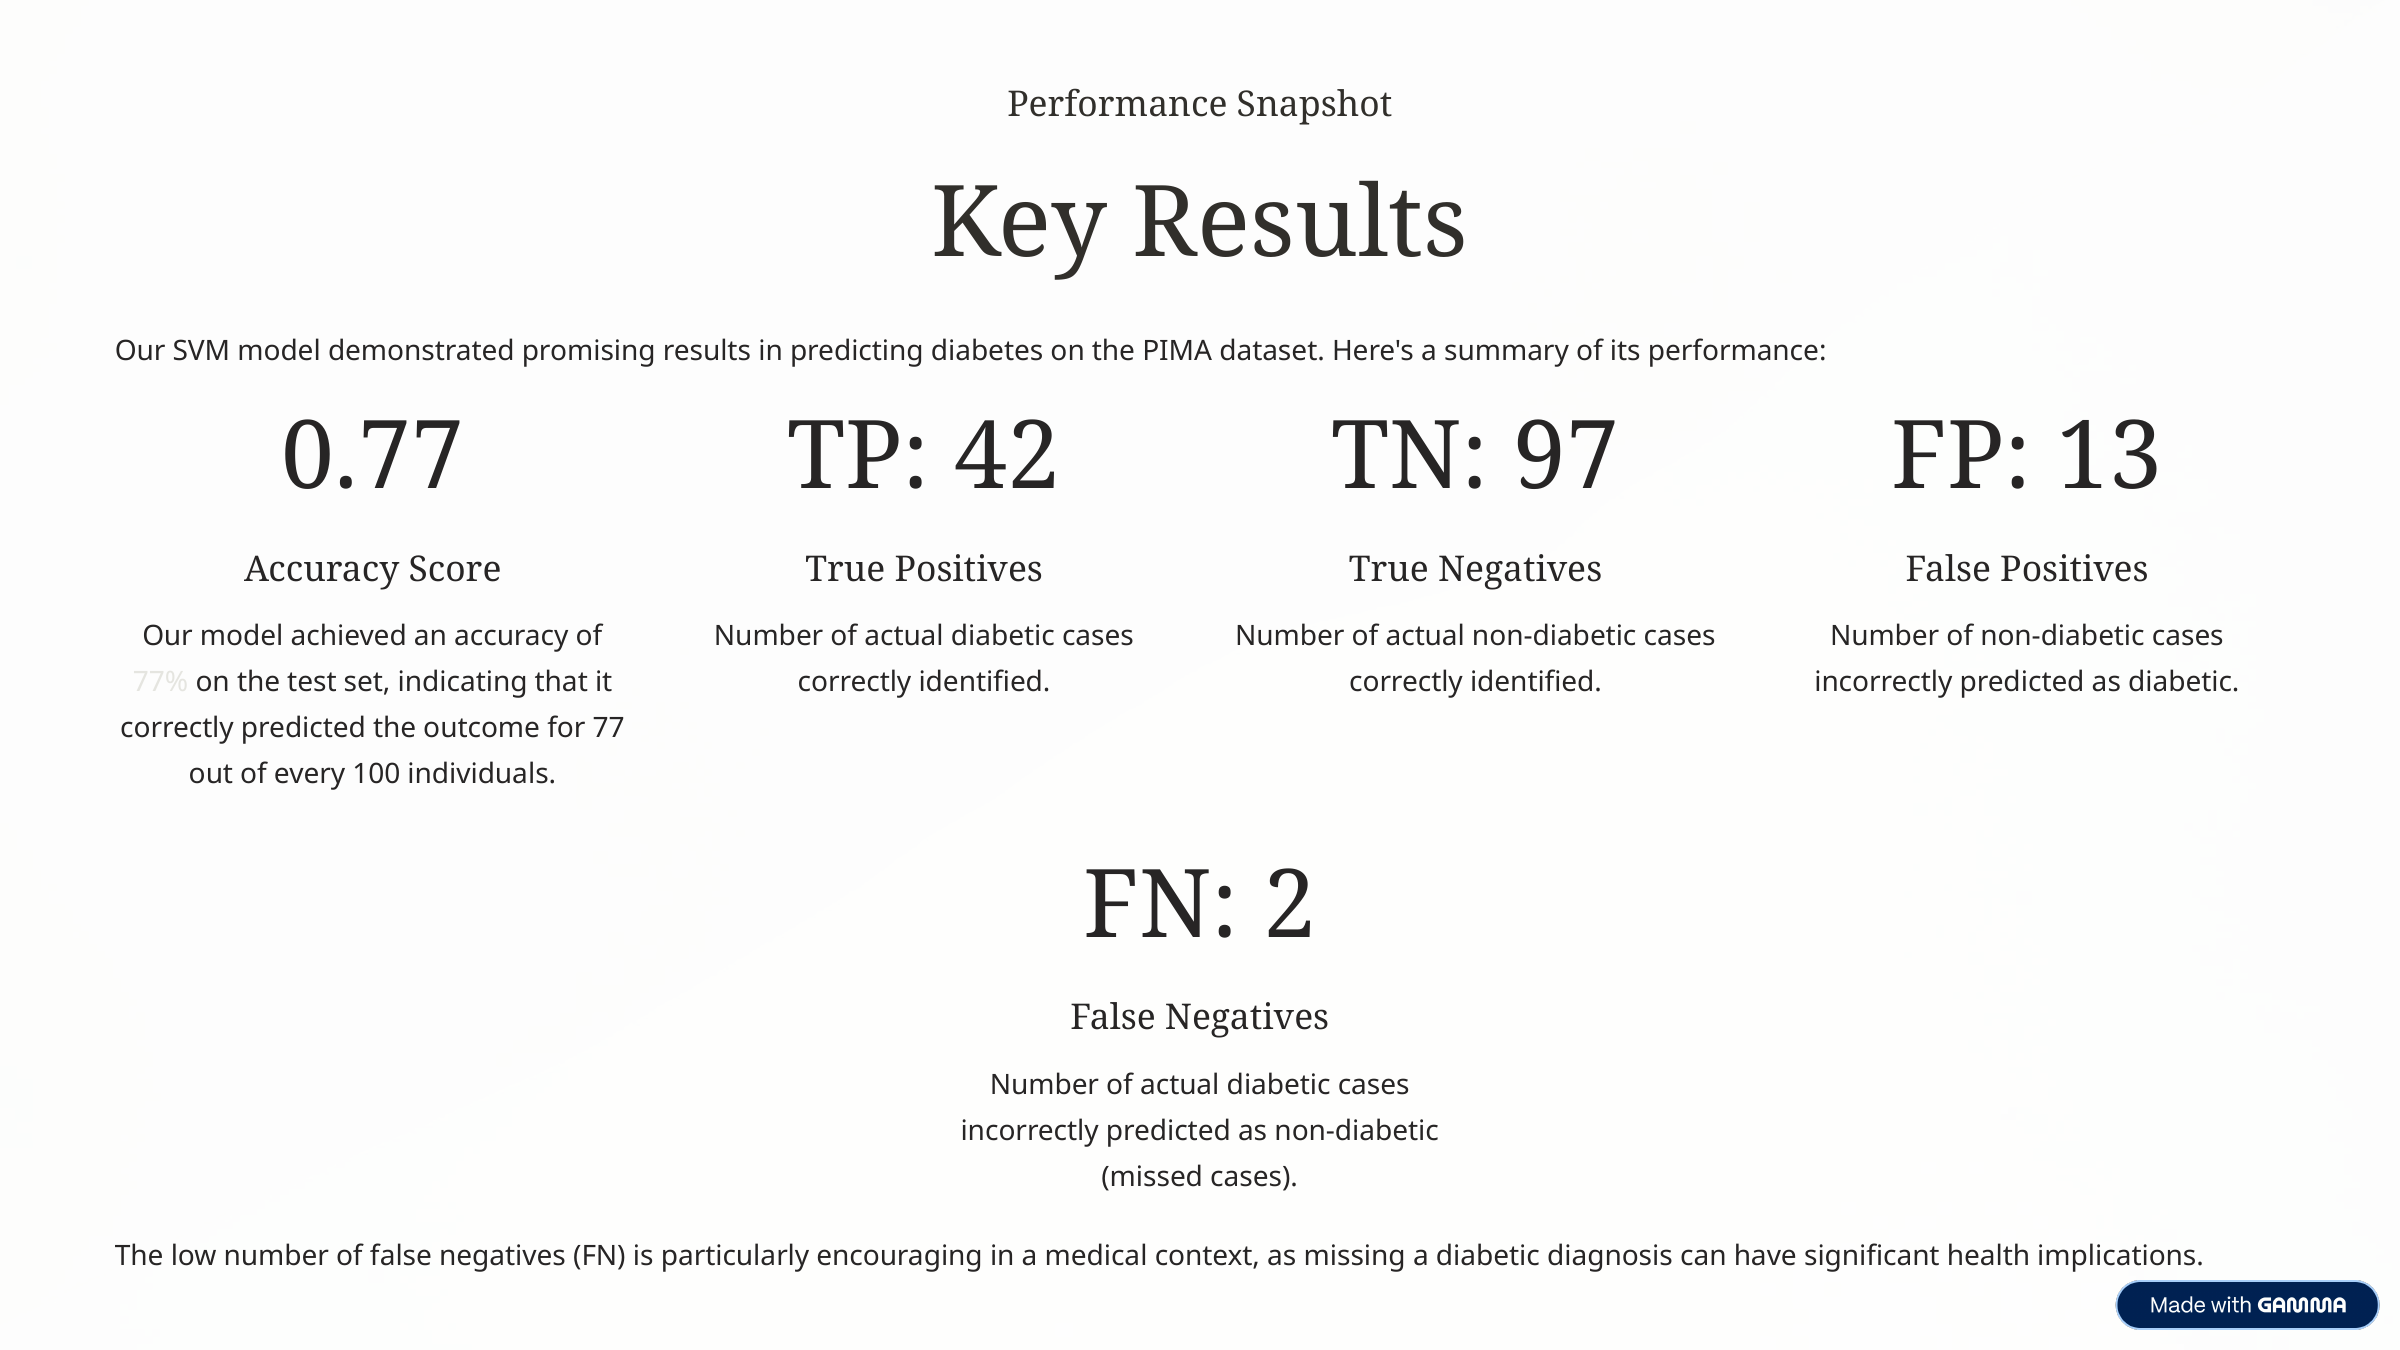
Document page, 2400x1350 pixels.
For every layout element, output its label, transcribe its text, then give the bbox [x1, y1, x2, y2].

text_box Number of non-diabetic cases incorrectly predicted as diabetic. [1769, 605, 2285, 698]
text_box Our model achieved an accuracy of 77% on the test set, indicating that it correctly predicted the outcome for 77 out of every 100 individuals. [114, 605, 631, 790]
text_box TN: 97 [1217, 412, 1734, 508]
text_box Key Results [703, 152, 1697, 277]
text_box TP: 42 [666, 412, 1182, 508]
picture [2106, 1271, 2389, 1339]
text_box Number of actual non-diabetic cases correctly identified. [1217, 605, 1734, 698]
text_box Performance Snapshot [1019, 79, 1381, 124]
text_box Number of actual diabetic cases incorrectly predicted as non-diabetic (missed cases). [942, 1054, 1458, 1193]
text_box False Positives [1847, 543, 2207, 589]
text_box True Positives [744, 543, 1104, 589]
text_box 0.77 [114, 412, 631, 508]
text_box FN: 2 [942, 861, 1458, 957]
text_box FP: 13 [1769, 412, 2285, 508]
text_box Accuracy Score [193, 543, 553, 589]
text_box Number of actual diabetic cases correctly identified. [666, 605, 1182, 698]
text_box True Negatives [1295, 543, 1656, 589]
text_box False Negatives [1020, 992, 1380, 1038]
text_box Our SVM model demonstrated promising results in predicting diabetes on the PIMA dataset. Here's a summary of its performance: [115, 319, 2285, 366]
text_box The low number of false negatives (FN) is particularly encouraging in a medical context, as missing a diabetic diagnosis can have significant health implications. [115, 1224, 2285, 1271]
